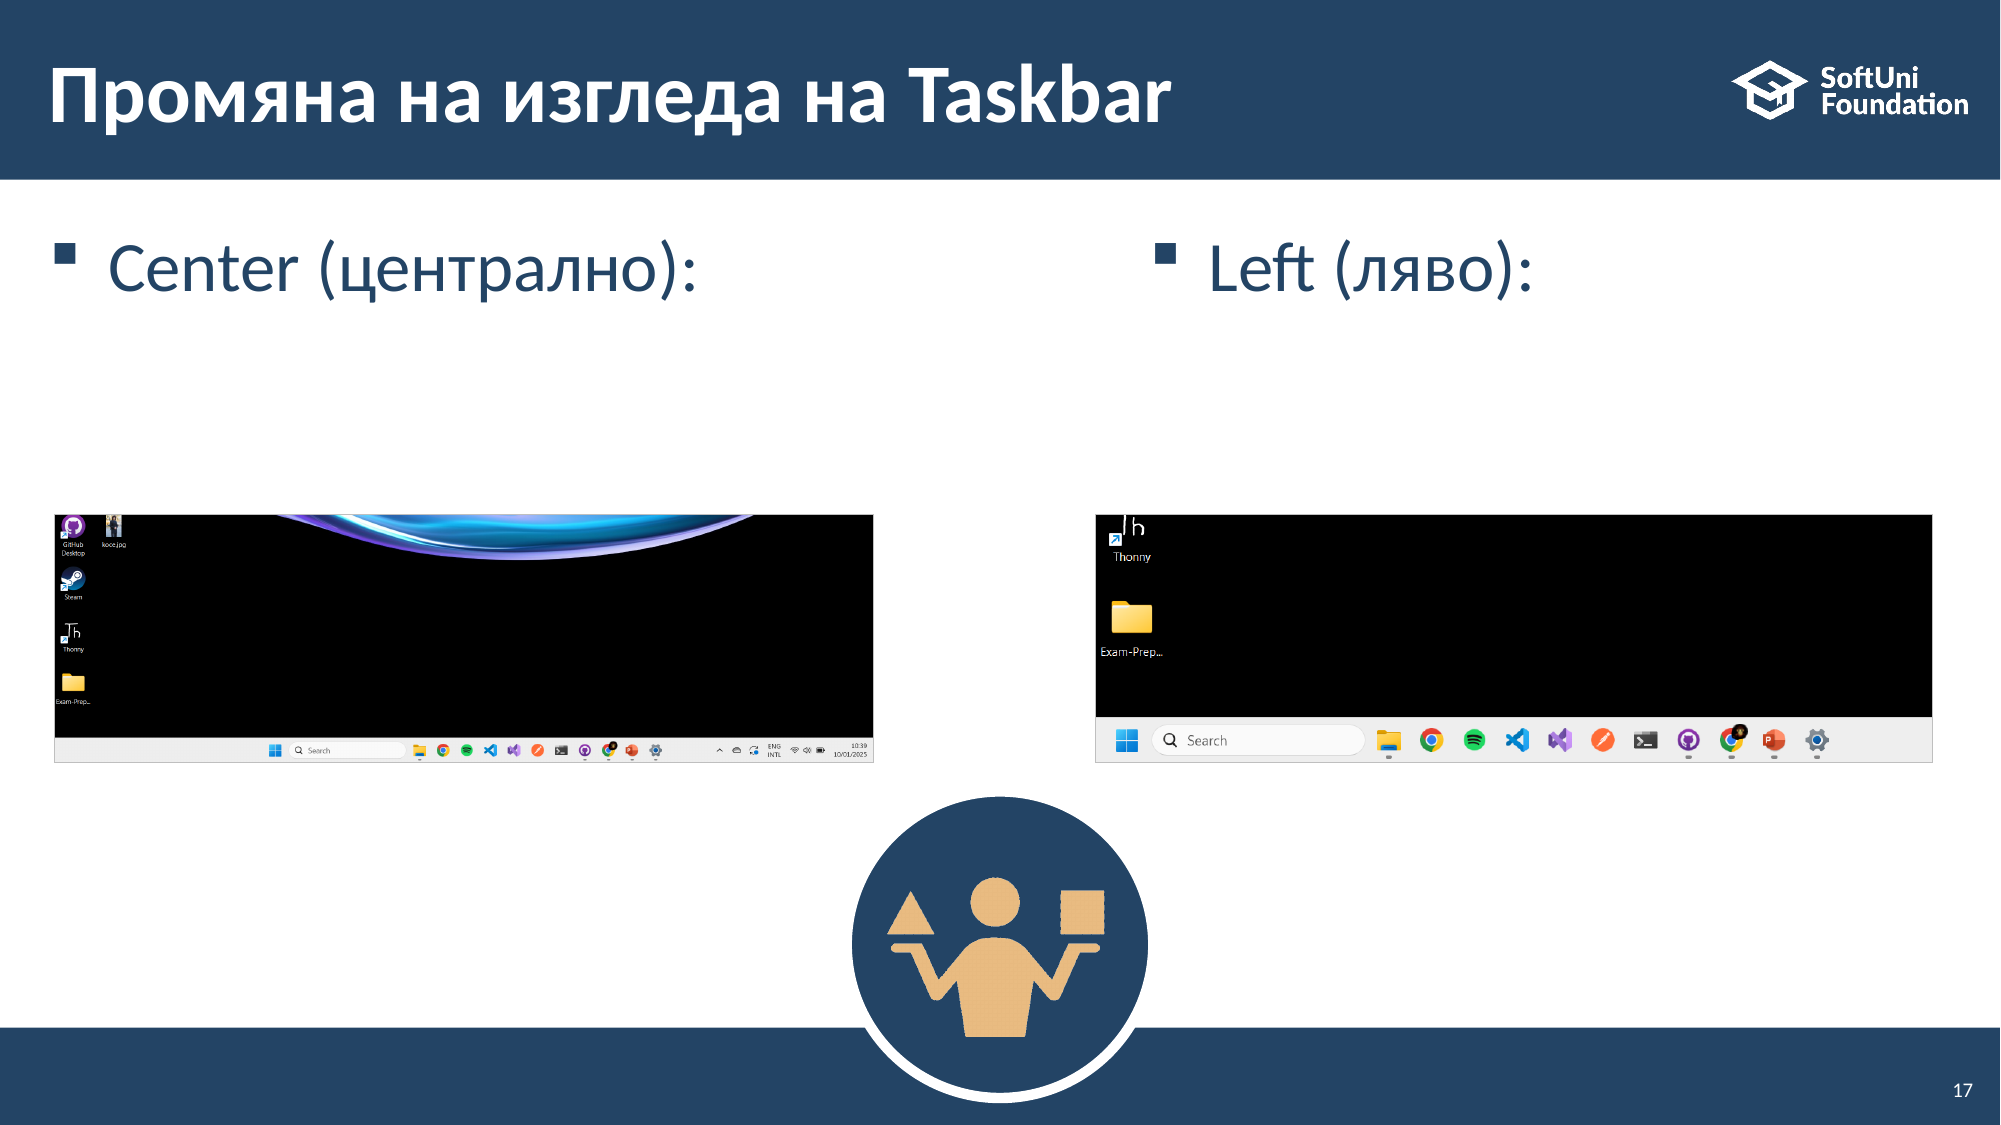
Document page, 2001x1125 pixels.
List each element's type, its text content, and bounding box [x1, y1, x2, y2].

list Left (ляво): [1059, 210, 1969, 1010]
picture [1731, 60, 1968, 120]
picture [1095, 514, 1933, 764]
picture [54, 514, 874, 764]
list Center (централно): [31, 210, 941, 1010]
picture [885, 876, 1105, 1038]
slide_number 17 [1927, 1060, 1989, 1109]
title Промяна на изгледа на Taskbar [31, 16, 1716, 162]
